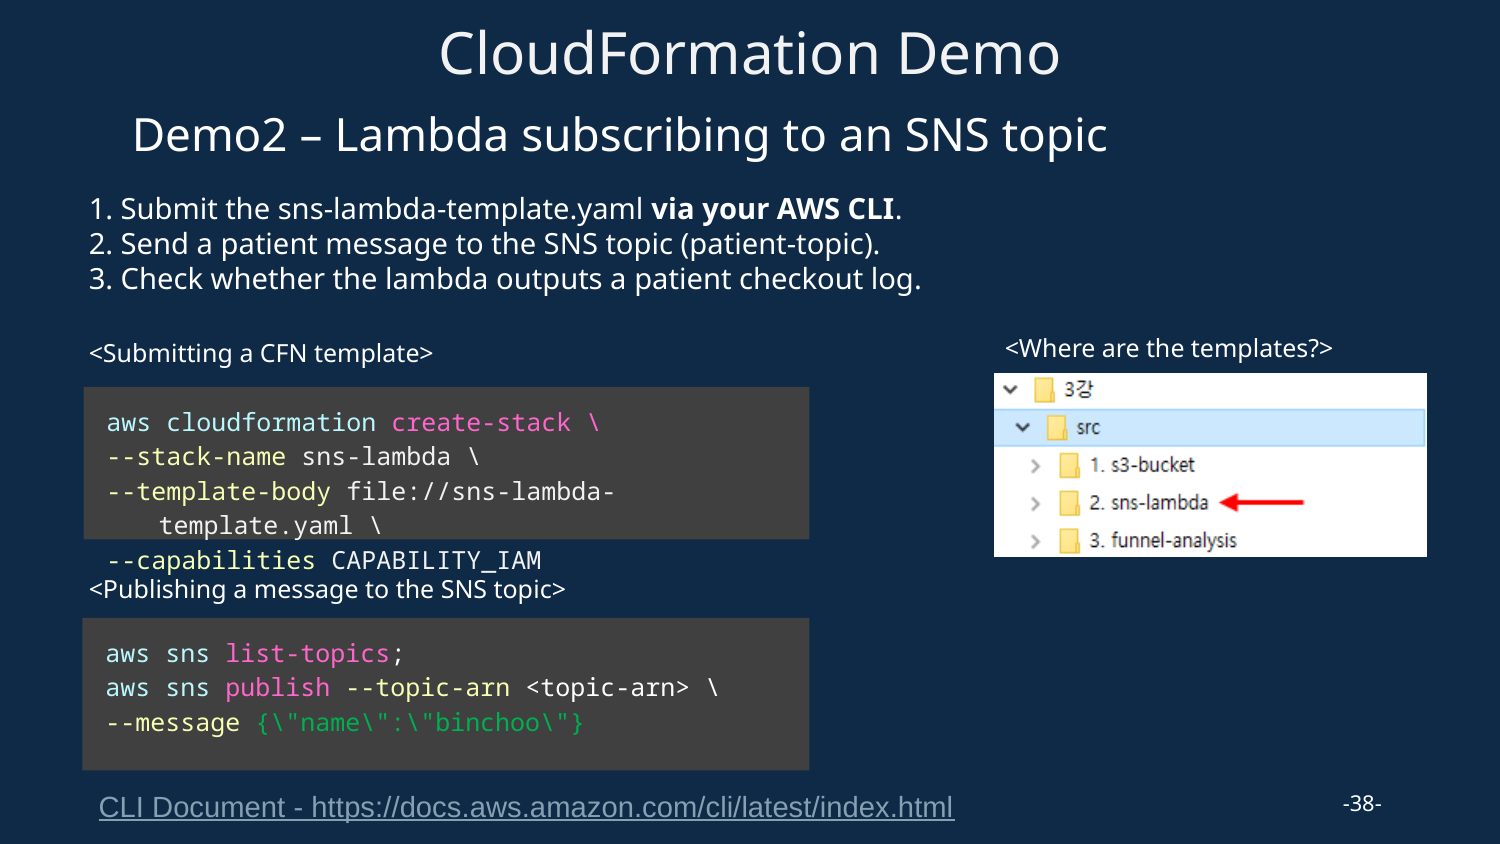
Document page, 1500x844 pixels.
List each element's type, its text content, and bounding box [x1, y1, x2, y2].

text_box <Where are the templates?> [989, 309, 1370, 378]
text_box aws cloudformation create-stack \ --stack-name sns-lambda \ --template-body file://sns-lambda-template.yaml \ --capabilities CAPABILITY_IAM [83, 386, 810, 540]
slide_number -38- [1210, 782, 1397, 828]
text_box 1. Submit the sns-lambda-template.yaml via your AWS CLI. 2. Send a patient message to the SNS topic (patient-topic). 3. Check whether the lambda outputs a patient checkout log. [73, 215, 1210, 311]
text_box Demo2 – Lambda subscribing to an SNS topic [116, 90, 1383, 185]
text_box aws sns list-topics; aws sns publish --topic-arn <topic-arn> \ --message {\"name\":\"binchoo\"} [82, 617, 810, 771]
text_box CLI Document - https://docs.aws.amazon.com/cli/latest/index.html [83, 780, 1210, 844]
text_box <Publishing a message to the SNS topic> [73, 549, 599, 618]
text_box CloudFormation Demo [118, 1, 1382, 95]
text_box <Submitting a CFN template> [73, 314, 471, 383]
picture [994, 373, 1427, 557]
